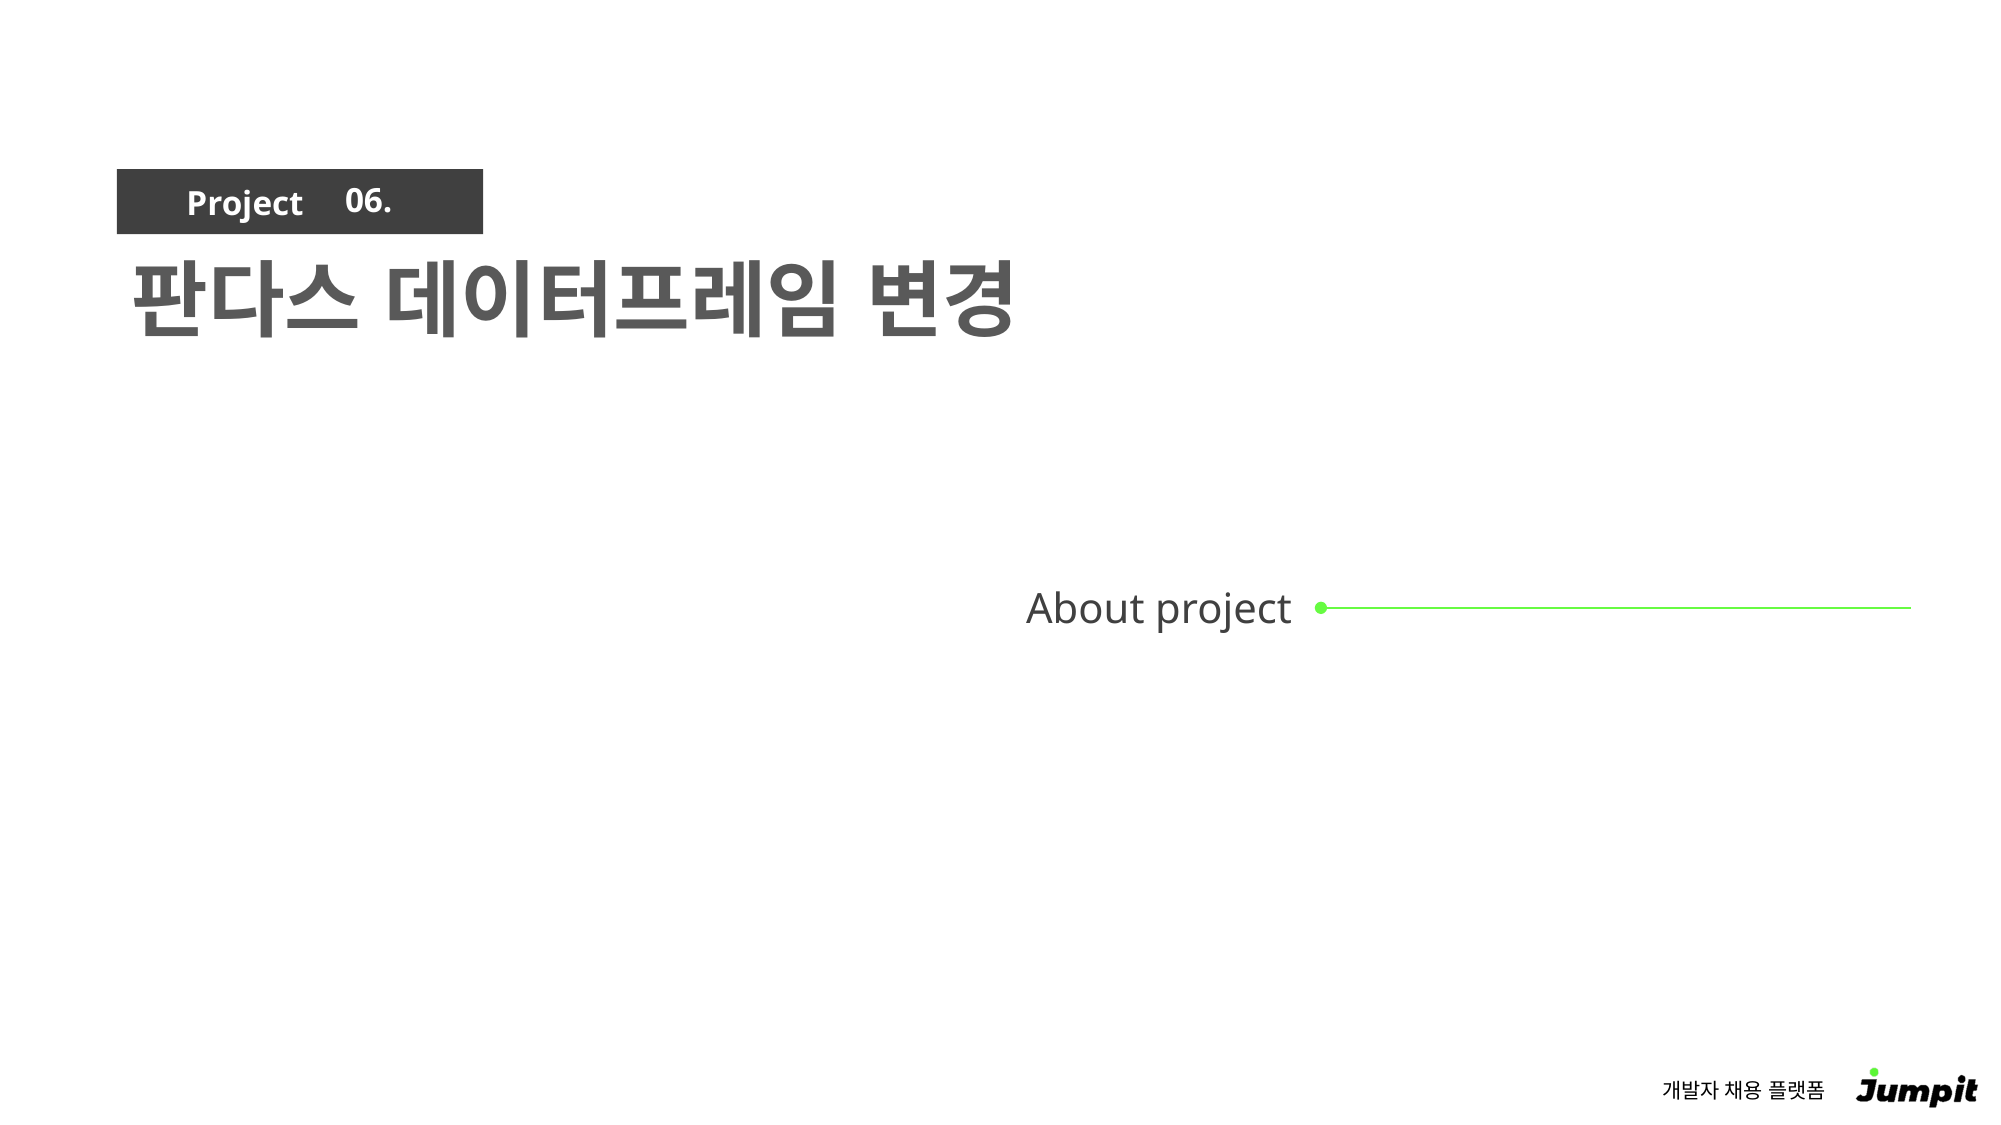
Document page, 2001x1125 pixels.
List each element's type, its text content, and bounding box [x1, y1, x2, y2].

picture [1849, 1063, 1982, 1113]
list 06. [329, 176, 408, 228]
list 판다스 데이터프레임 변경 [116, 251, 1424, 360]
